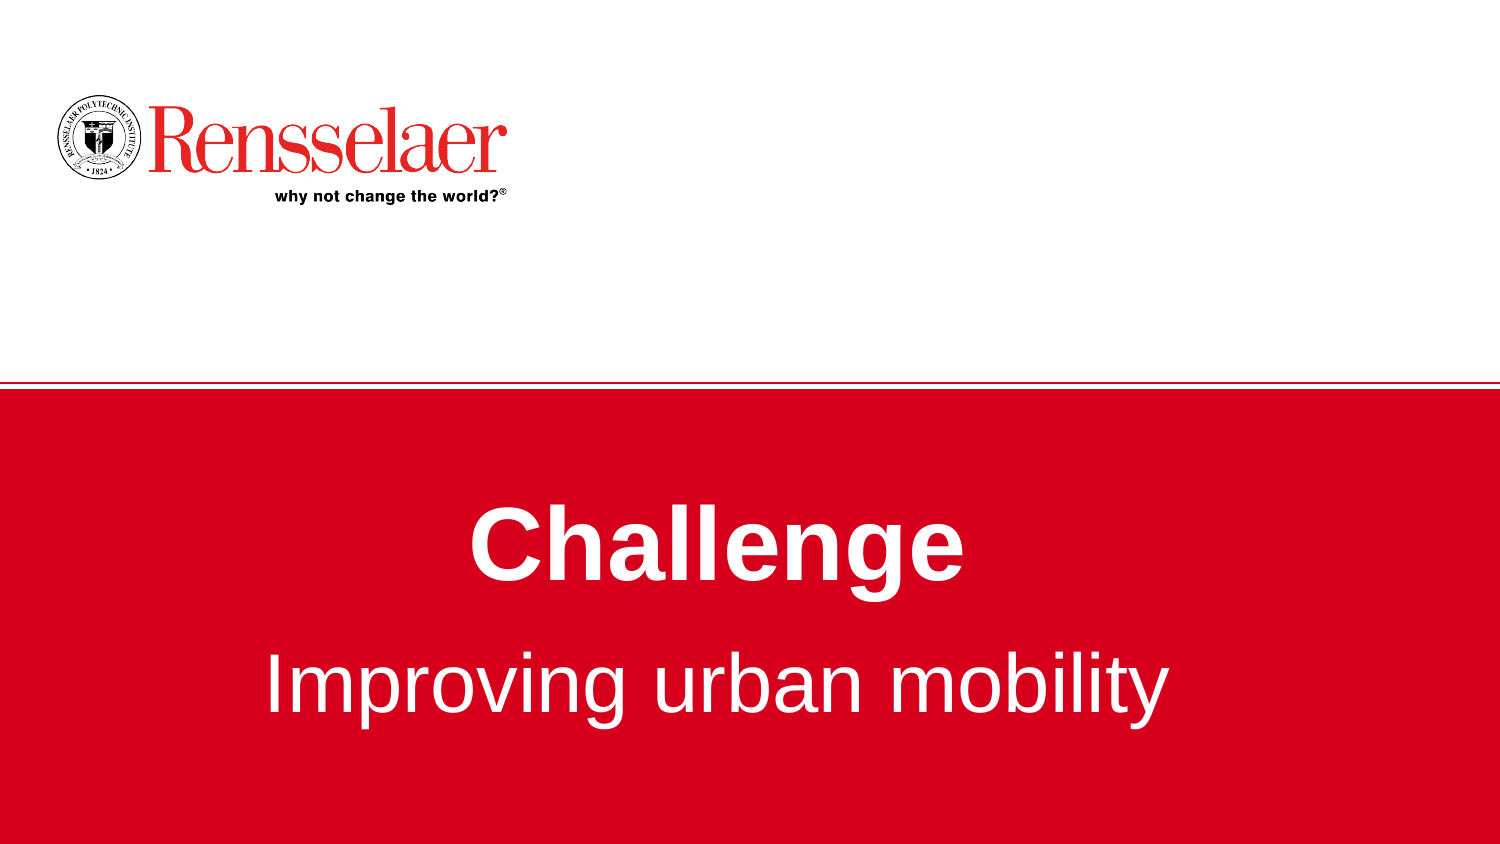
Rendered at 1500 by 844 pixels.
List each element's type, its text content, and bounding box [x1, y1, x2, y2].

title Challenge [35, 468, 1400, 558]
subtitle Improving urban mobility [35, 621, 1400, 697]
picture [57, 95, 507, 205]
